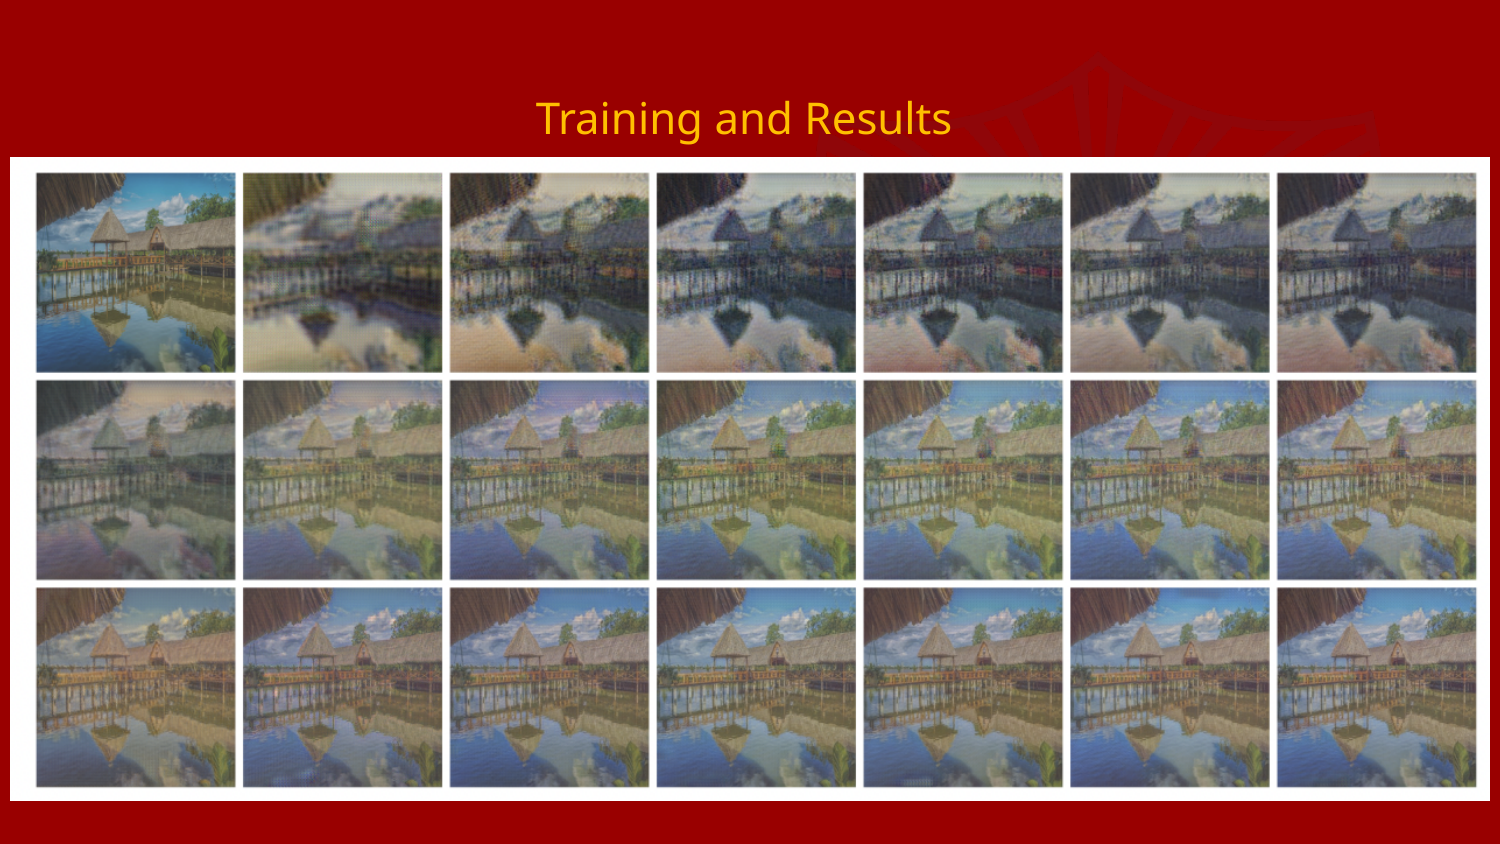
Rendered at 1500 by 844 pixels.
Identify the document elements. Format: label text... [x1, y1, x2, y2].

title Training and Results [51, 72, 1449, 156]
picture [9, 157, 1491, 801]
